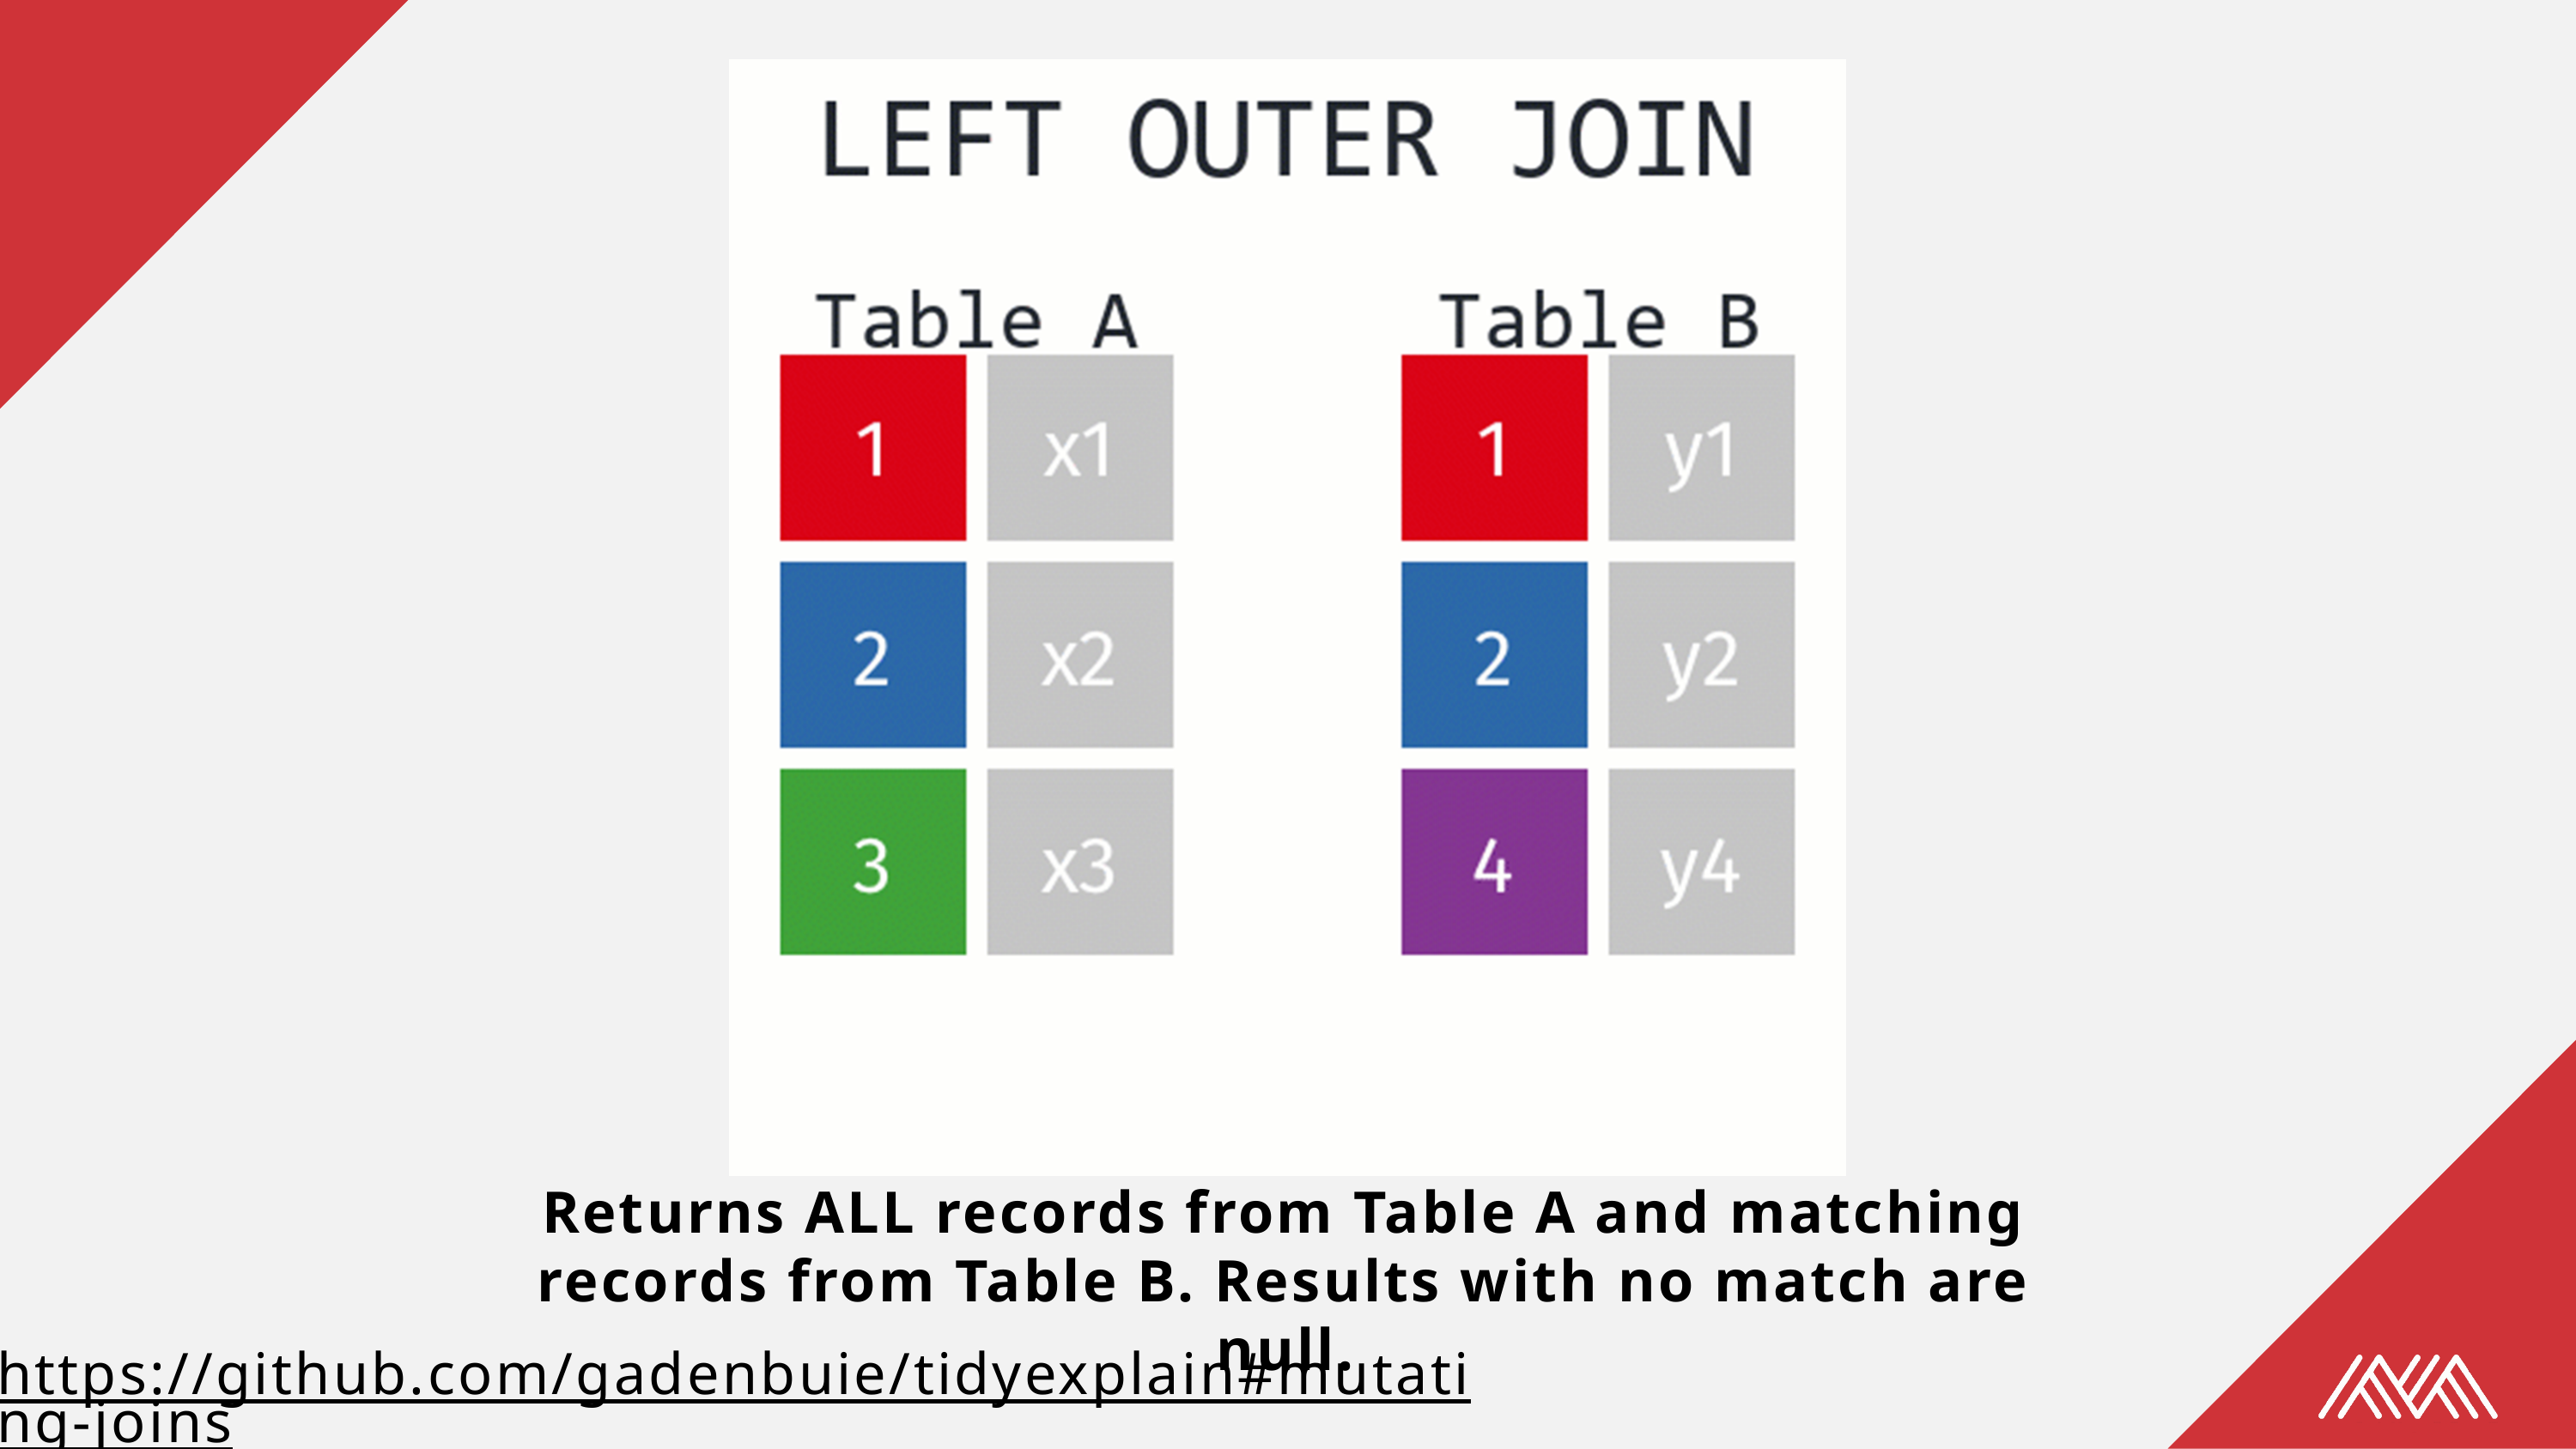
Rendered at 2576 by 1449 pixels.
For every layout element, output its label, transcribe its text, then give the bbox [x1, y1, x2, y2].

text_box https://github.com/gadenbuie/tidyexplain#mutating-joins [0, 1346, 1524, 1449]
picture [2267, 1303, 2551, 1449]
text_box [0, 0, 409, 409]
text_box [2167, 1040, 2576, 1449]
text_box Returns ALL records from Table A and matching records from Table B. Results with no match are null. [470, 1175, 2063, 1382]
picture [729, 59, 1847, 1176]
